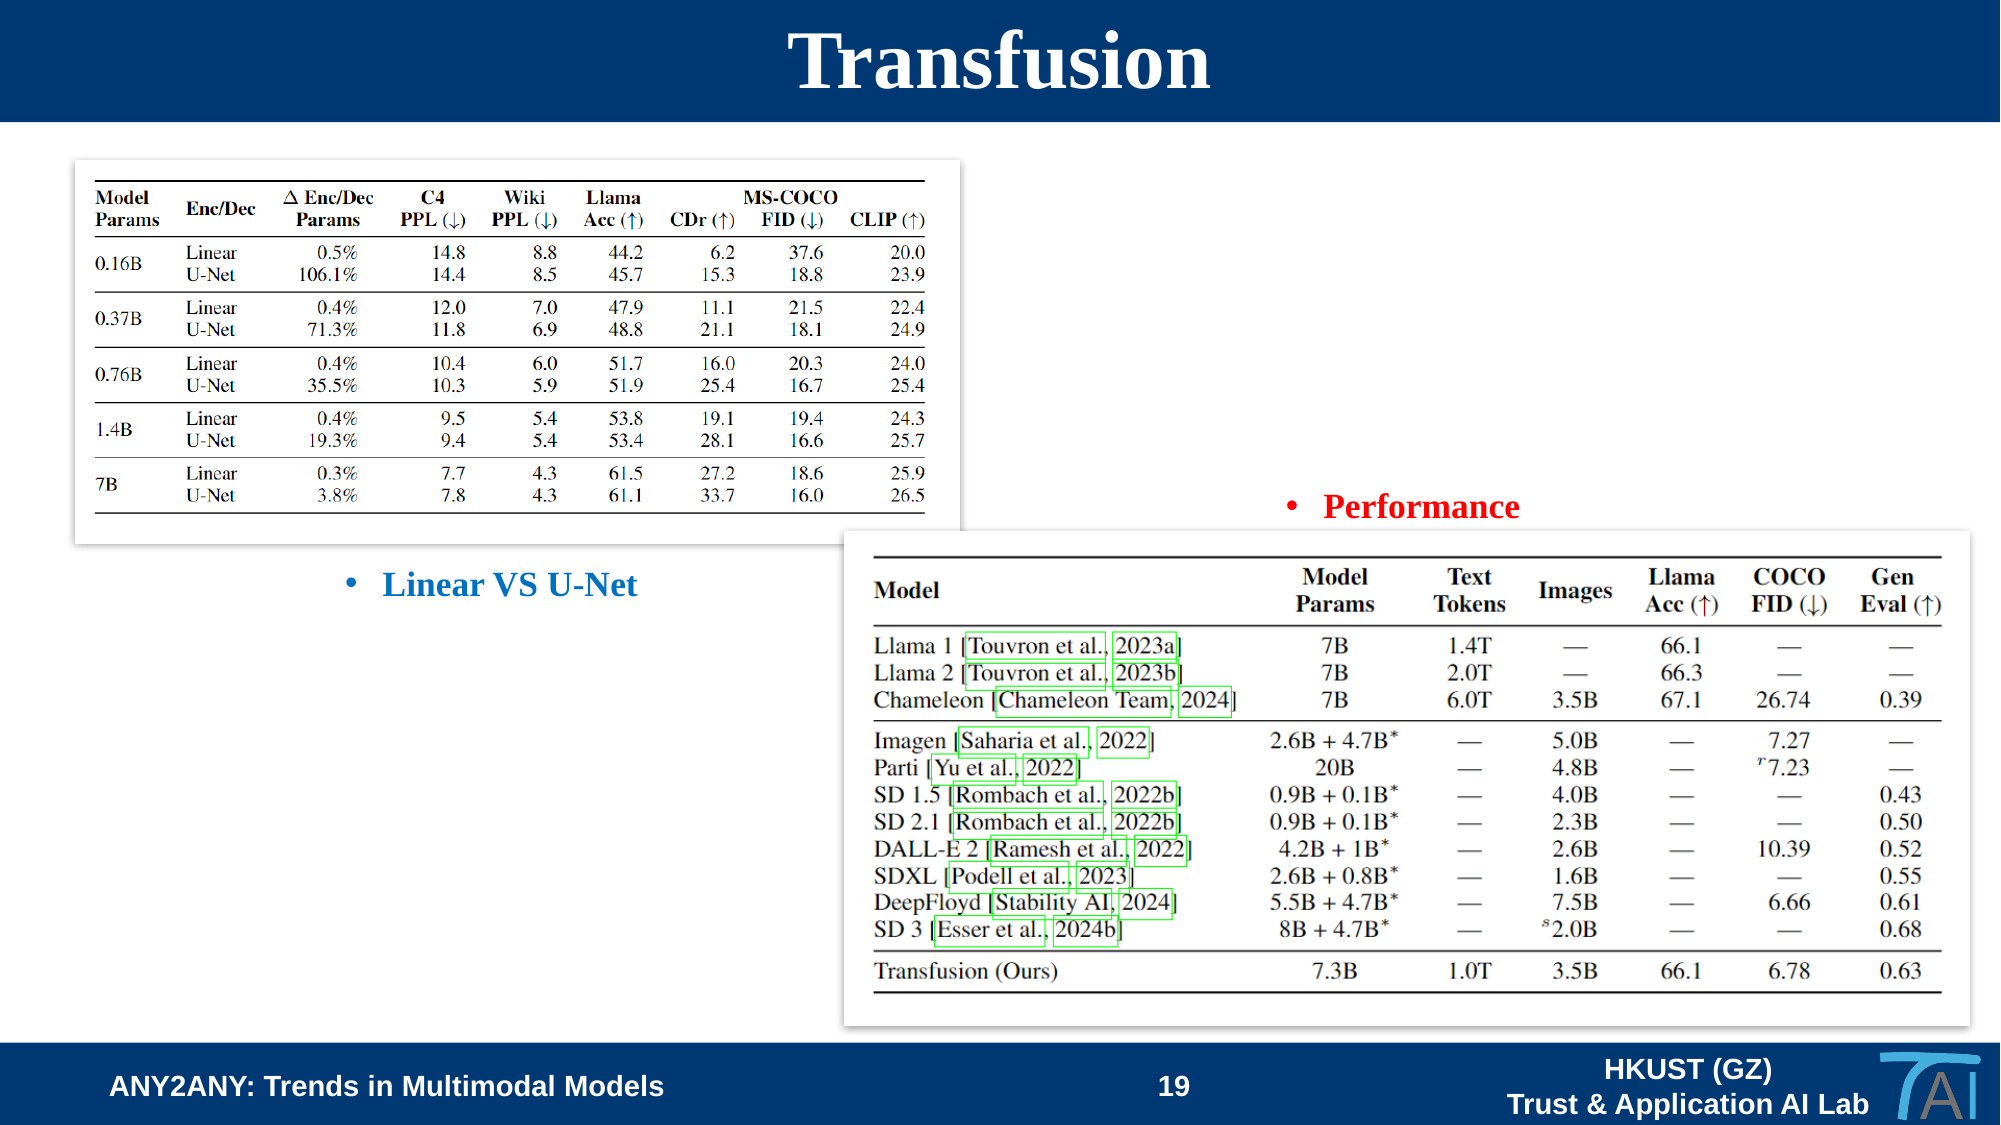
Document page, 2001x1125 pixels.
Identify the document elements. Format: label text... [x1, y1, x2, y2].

slide_number 19 [755, 1055, 1206, 1115]
footer ANY2ANY: Trends in Multimodal Models [49, 1055, 725, 1115]
picture [89, 174, 946, 529]
picture [1880, 1048, 1982, 1121]
text_box Linear VS U-Net [330, 545, 705, 623]
text_box Performance [1270, 467, 1646, 545]
title Transfusion [0, 0, 2000, 123]
picture [858, 545, 1955, 1012]
